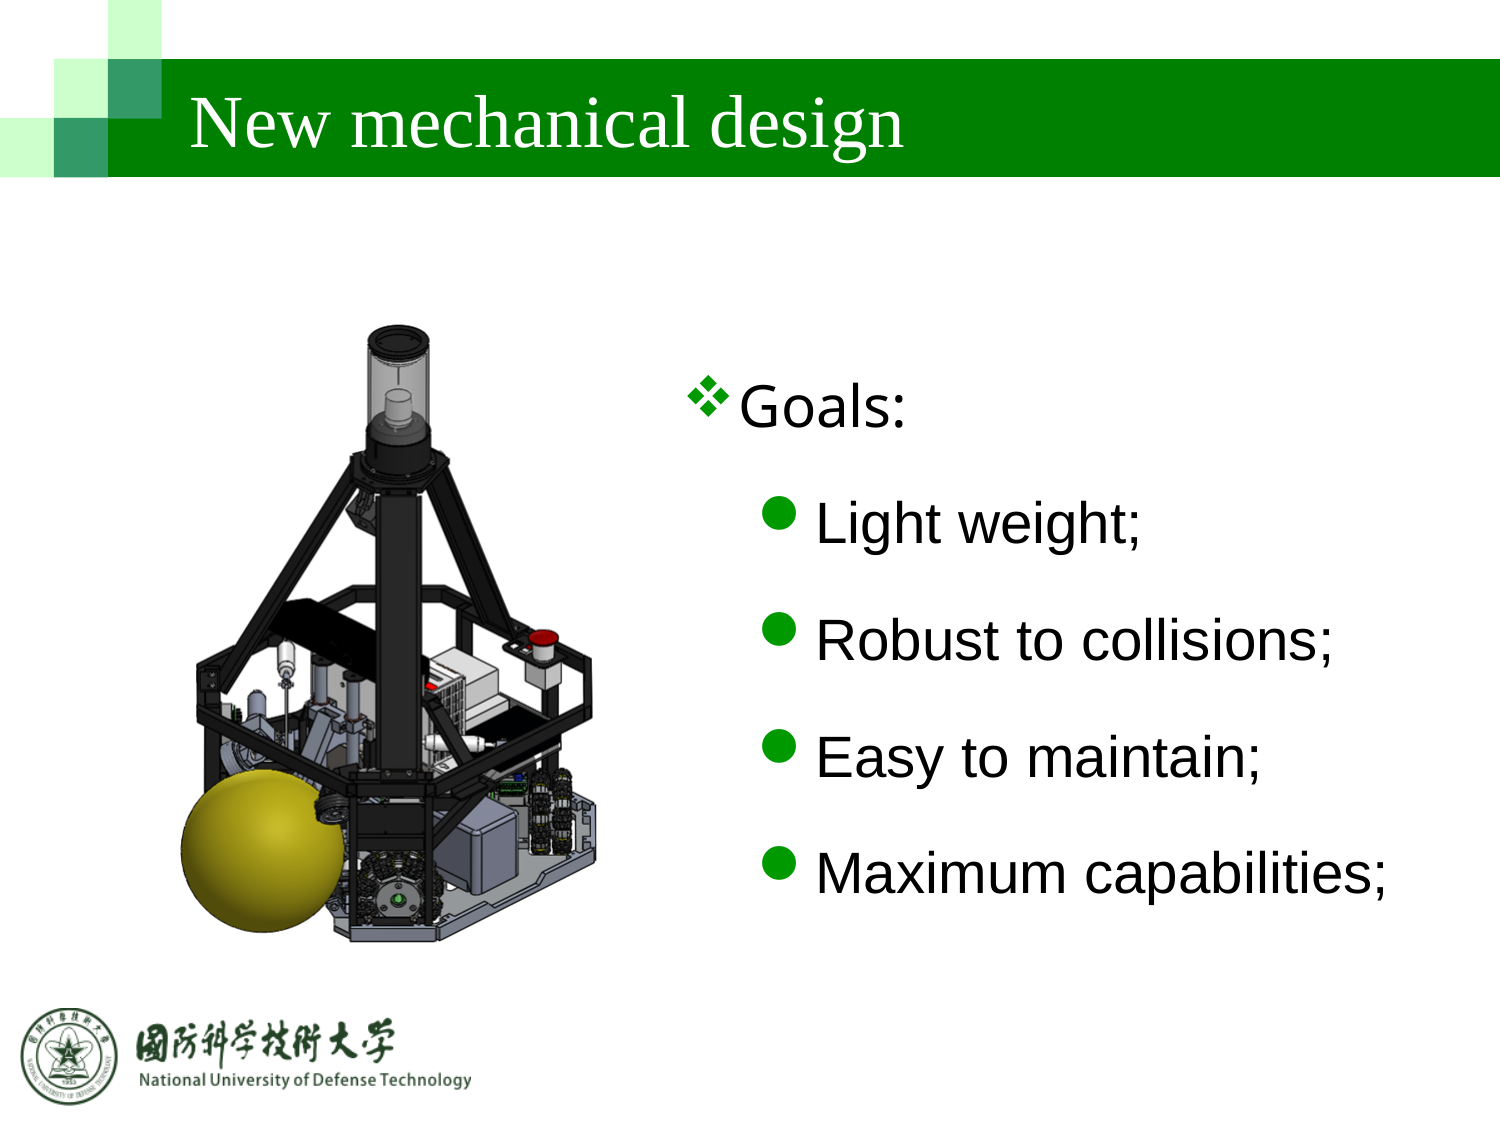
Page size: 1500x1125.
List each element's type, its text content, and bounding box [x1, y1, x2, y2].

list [159, 314, 613, 952]
picture [20, 1008, 471, 1106]
list Goals: Light weight; Robust to collisions; Easy to maintain; Maximum capabilities; [667, 326, 1471, 1071]
title New mechanical design [174, 55, 1500, 181]
